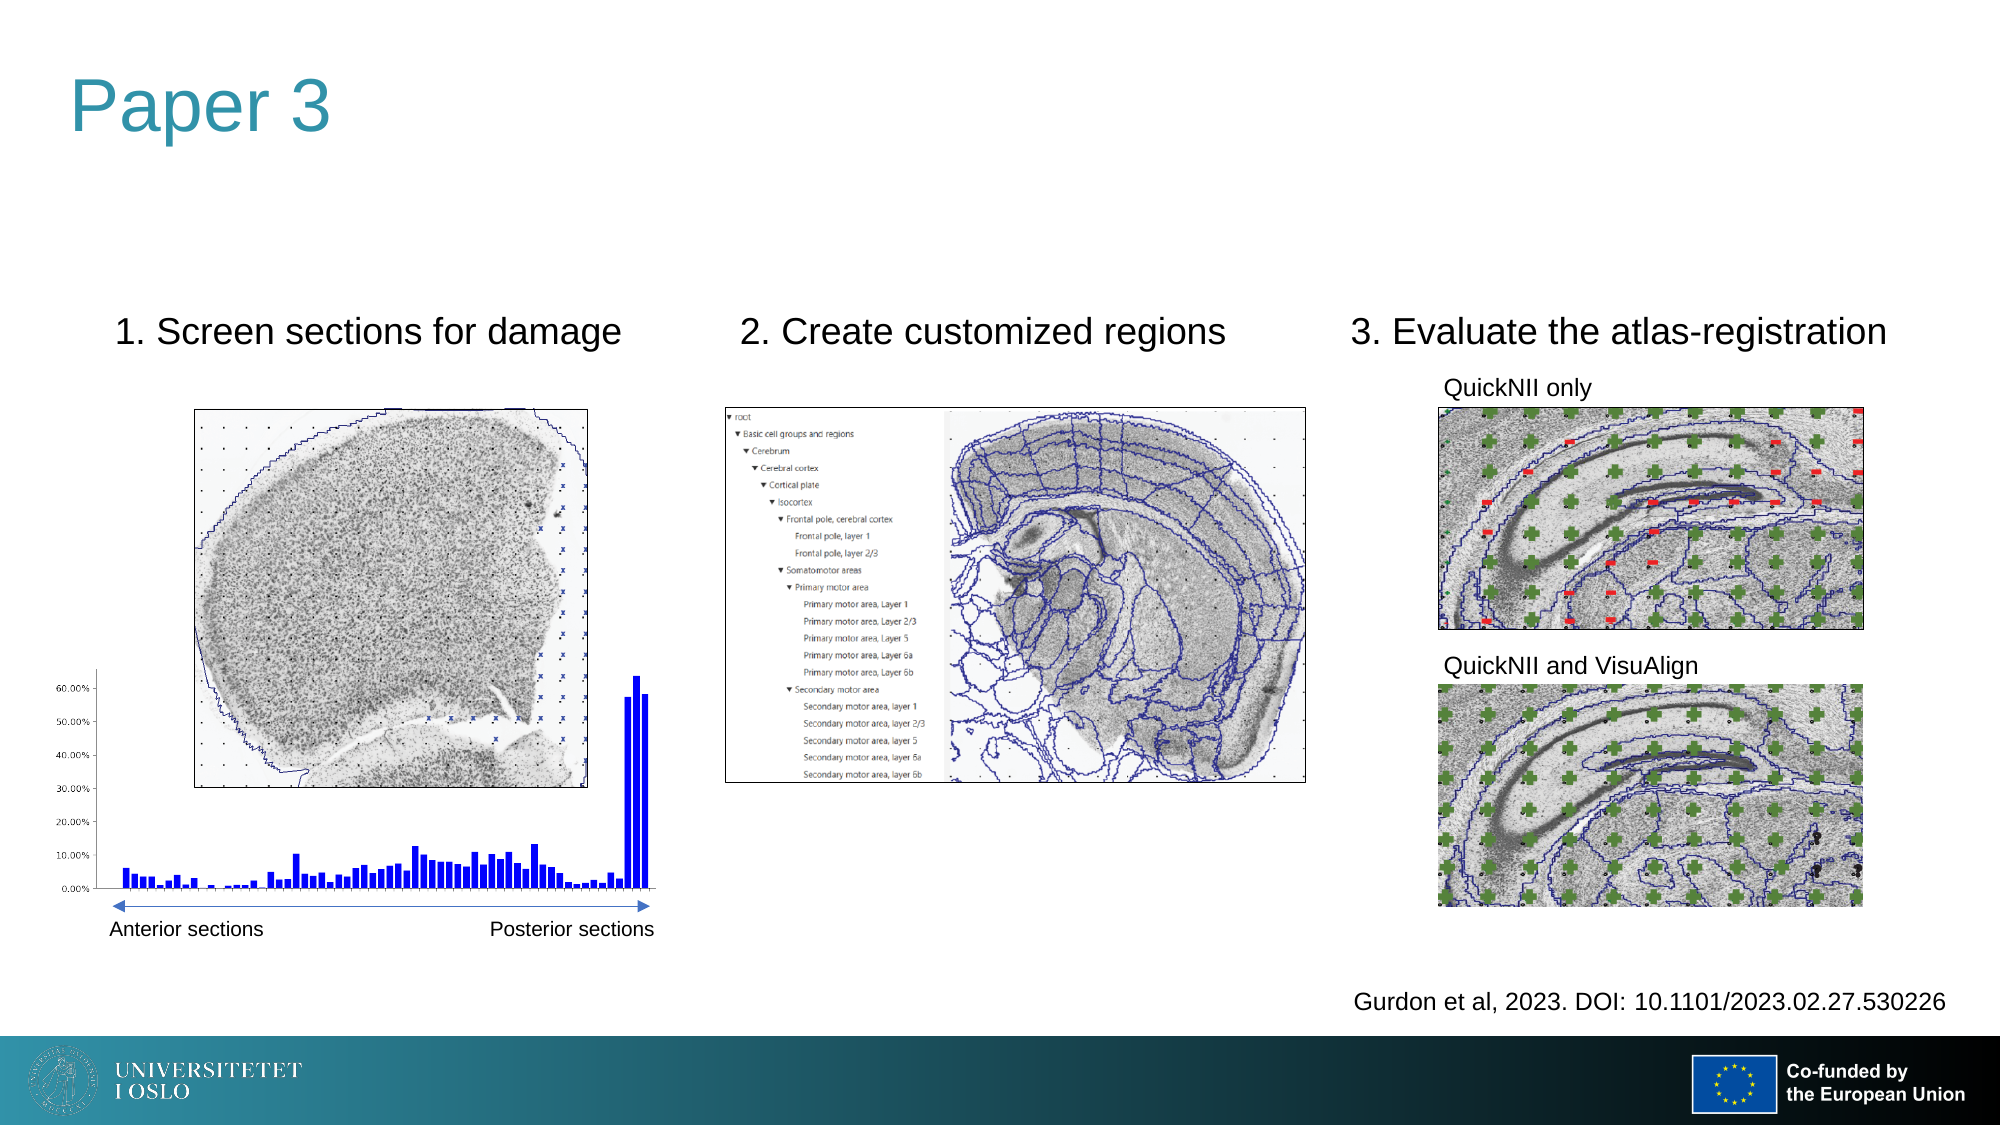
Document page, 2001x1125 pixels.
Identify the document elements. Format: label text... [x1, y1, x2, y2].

picture [724, 407, 1305, 782]
title Paper 3 [55, 48, 1945, 155]
text_box 3. Evaluate the atlas-registration [1335, 299, 2000, 360]
picture [1687, 1053, 1983, 1116]
text_box 1. Screen sections for damage [99, 299, 725, 360]
text_box 2. Create customized regions [725, 299, 1335, 360]
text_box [56, 669, 738, 949]
text_box QuickNII and VisuAlign [1428, 642, 1762, 687]
picture [1438, 407, 1864, 630]
picture [1438, 684, 1863, 907]
picture [0, 972, 375, 1125]
text_box Gurdon et al, 2023. DOI: 10.1101/2023.02.27.530226 [1338, 977, 1963, 1023]
picture [194, 408, 588, 669]
text_box QuickNII only [1428, 363, 1704, 409]
